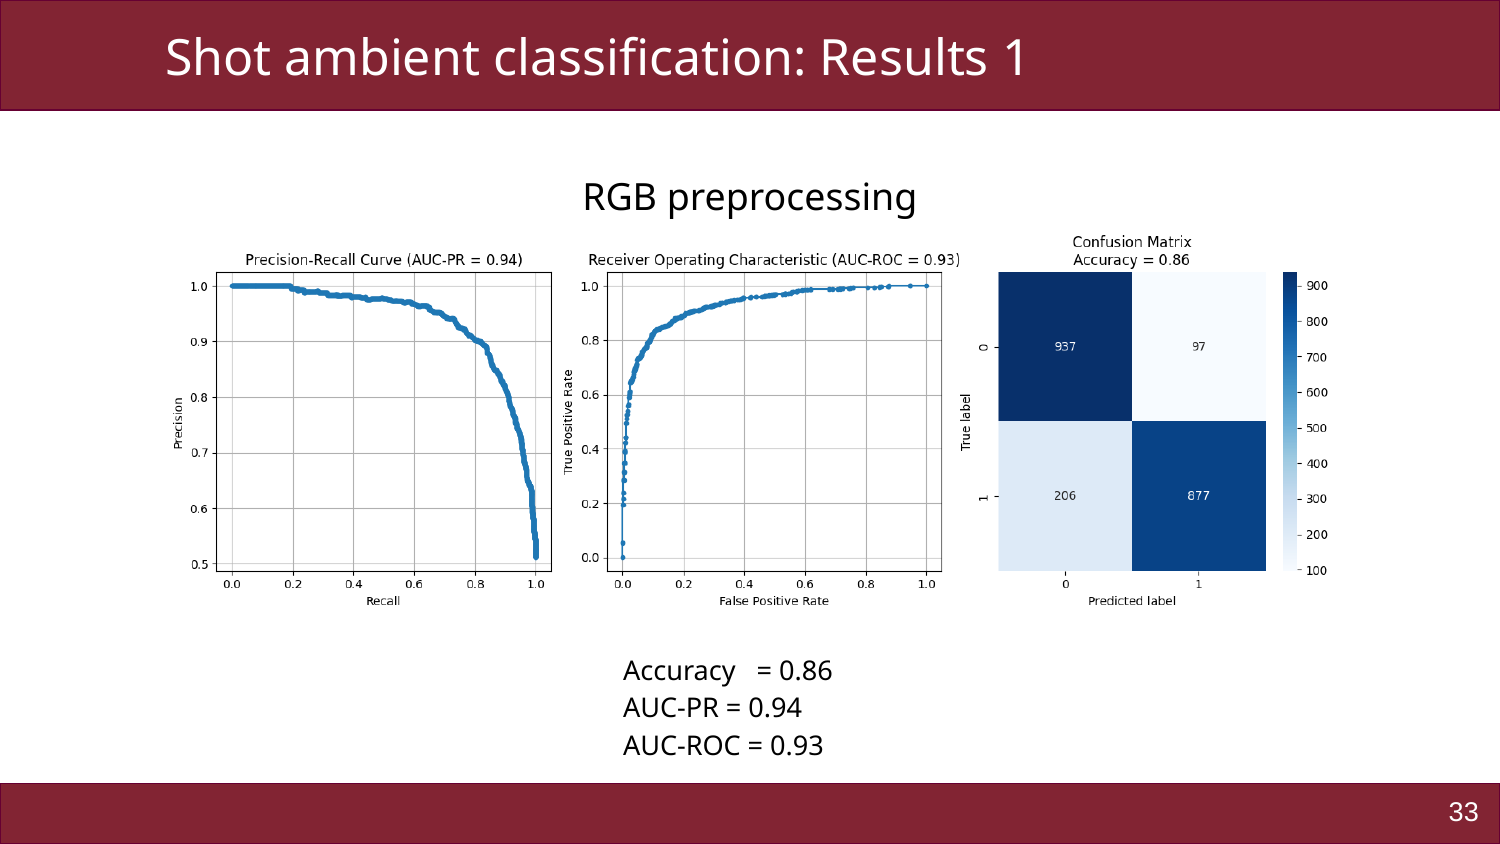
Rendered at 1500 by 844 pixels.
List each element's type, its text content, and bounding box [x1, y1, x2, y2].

text_box Shot ambient classification: Results 1 [0, 0, 1500, 111]
slide_number ‹#› [1403, 779, 1494, 844]
text_box RGB preprocessing [325, 151, 1175, 226]
text_box [0, 783, 608, 844]
text_box [892, 783, 1403, 844]
picture [164, 228, 1336, 616]
text_box Accuracy = 0.86 AUC-PR = 0.94 AUC-ROC = 0.93 [608, 633, 892, 844]
text_box [1494, 783, 1500, 844]
